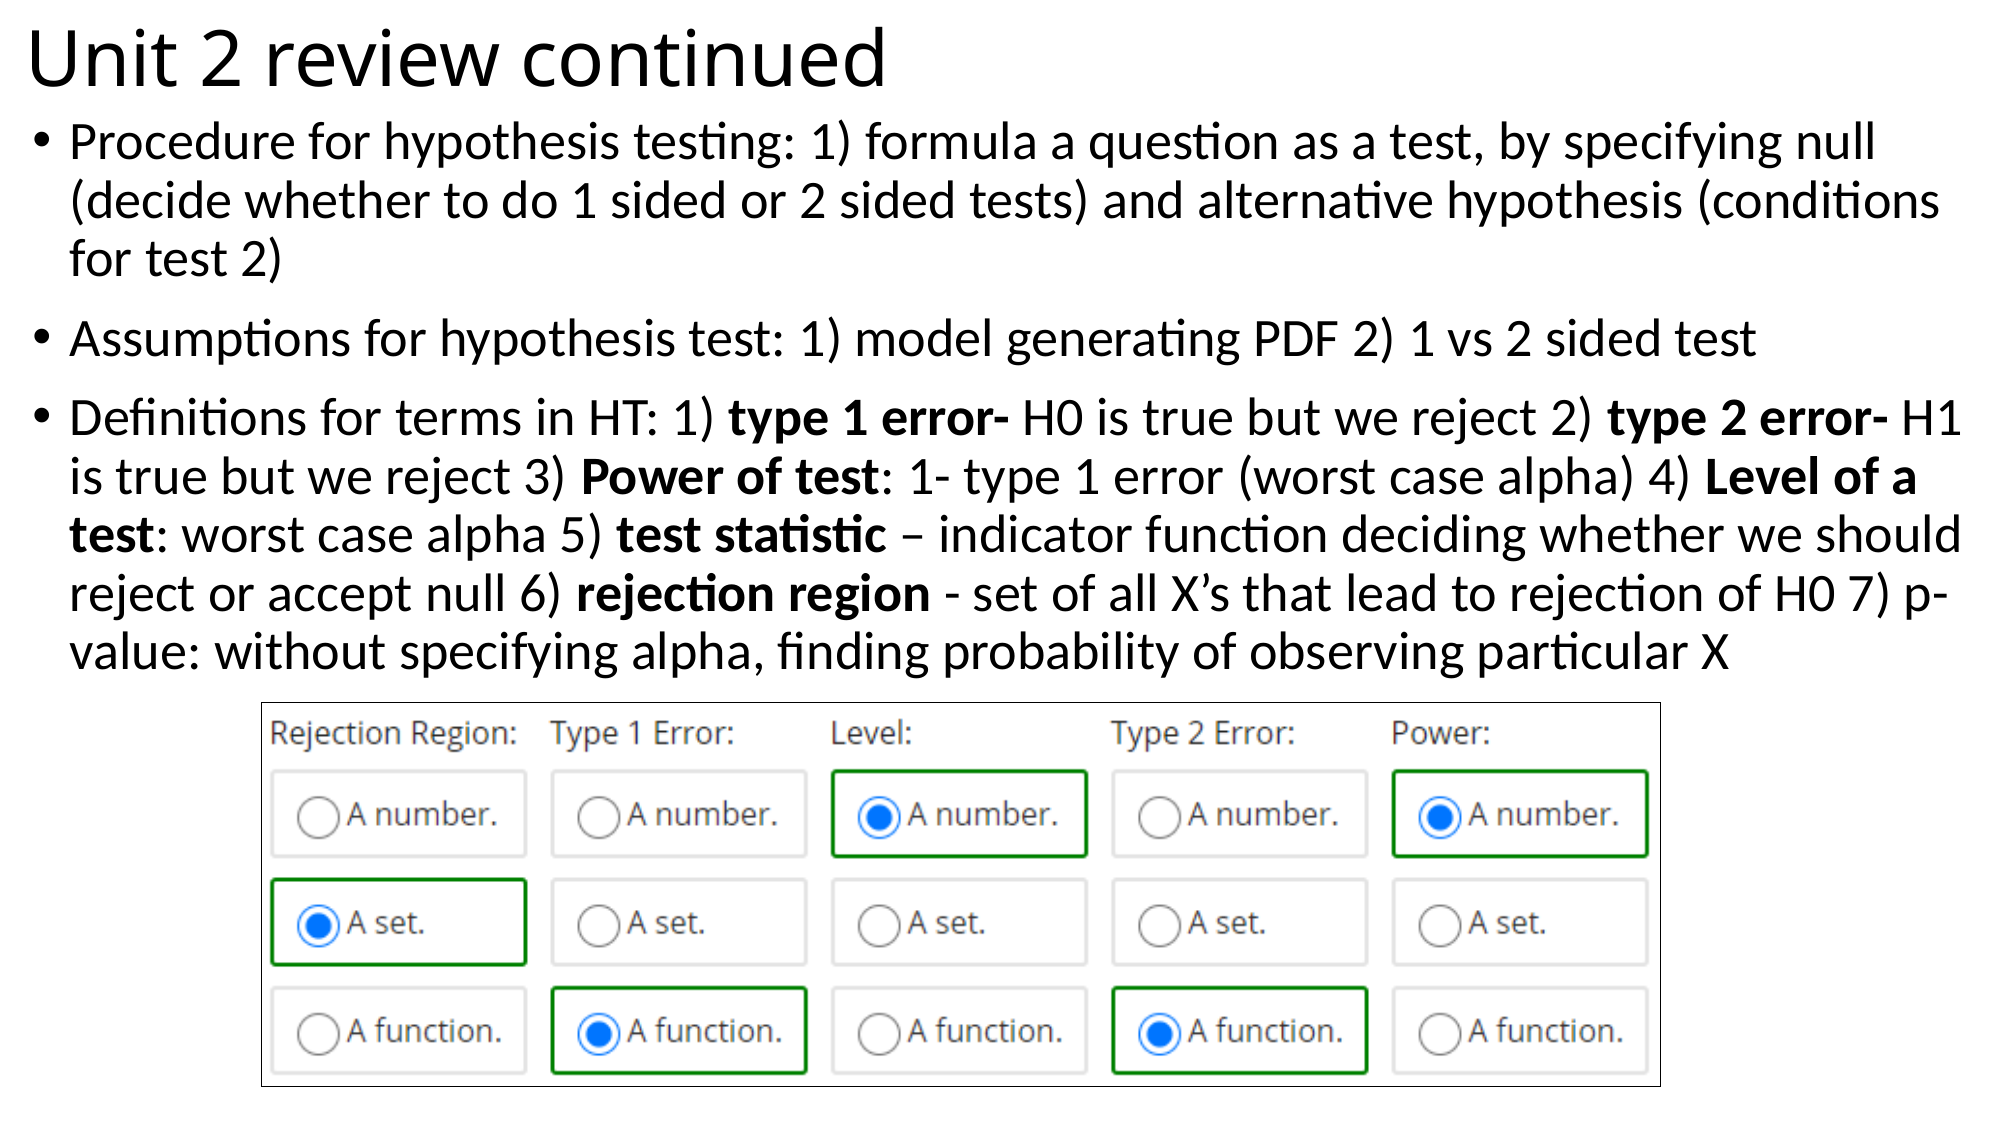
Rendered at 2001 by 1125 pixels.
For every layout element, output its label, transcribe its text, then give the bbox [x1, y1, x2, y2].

list Procedure for hypothesis testing: 1) formula a question as a test, by specifying null (decide whether to do 1 sided or 2 sided tests) and alternative hypothesis (conditions for test 2) Assumptions for hypothesis test: 1) model generating PDF 2) 1 vs 2 sided test Definitions for terms in HT: 1) type 1 error- H0 is true but we reject 2) type 2 error- H1 is true but we reject 3) Power of test: 1- type 1 error (worst case alpha) 4) Level of a test: worst case alpha 5) test statistic – indicator function deciding whether we should reject or accept null 6) rejection region - set of all X’s that lead to rejection of H0 7) p-value: without specifying alpha, finding probability of observing particular X [17, 105, 1980, 1108]
picture [261, 702, 1661, 1087]
title Unit 2 review continued [10, 11, 1998, 111]
